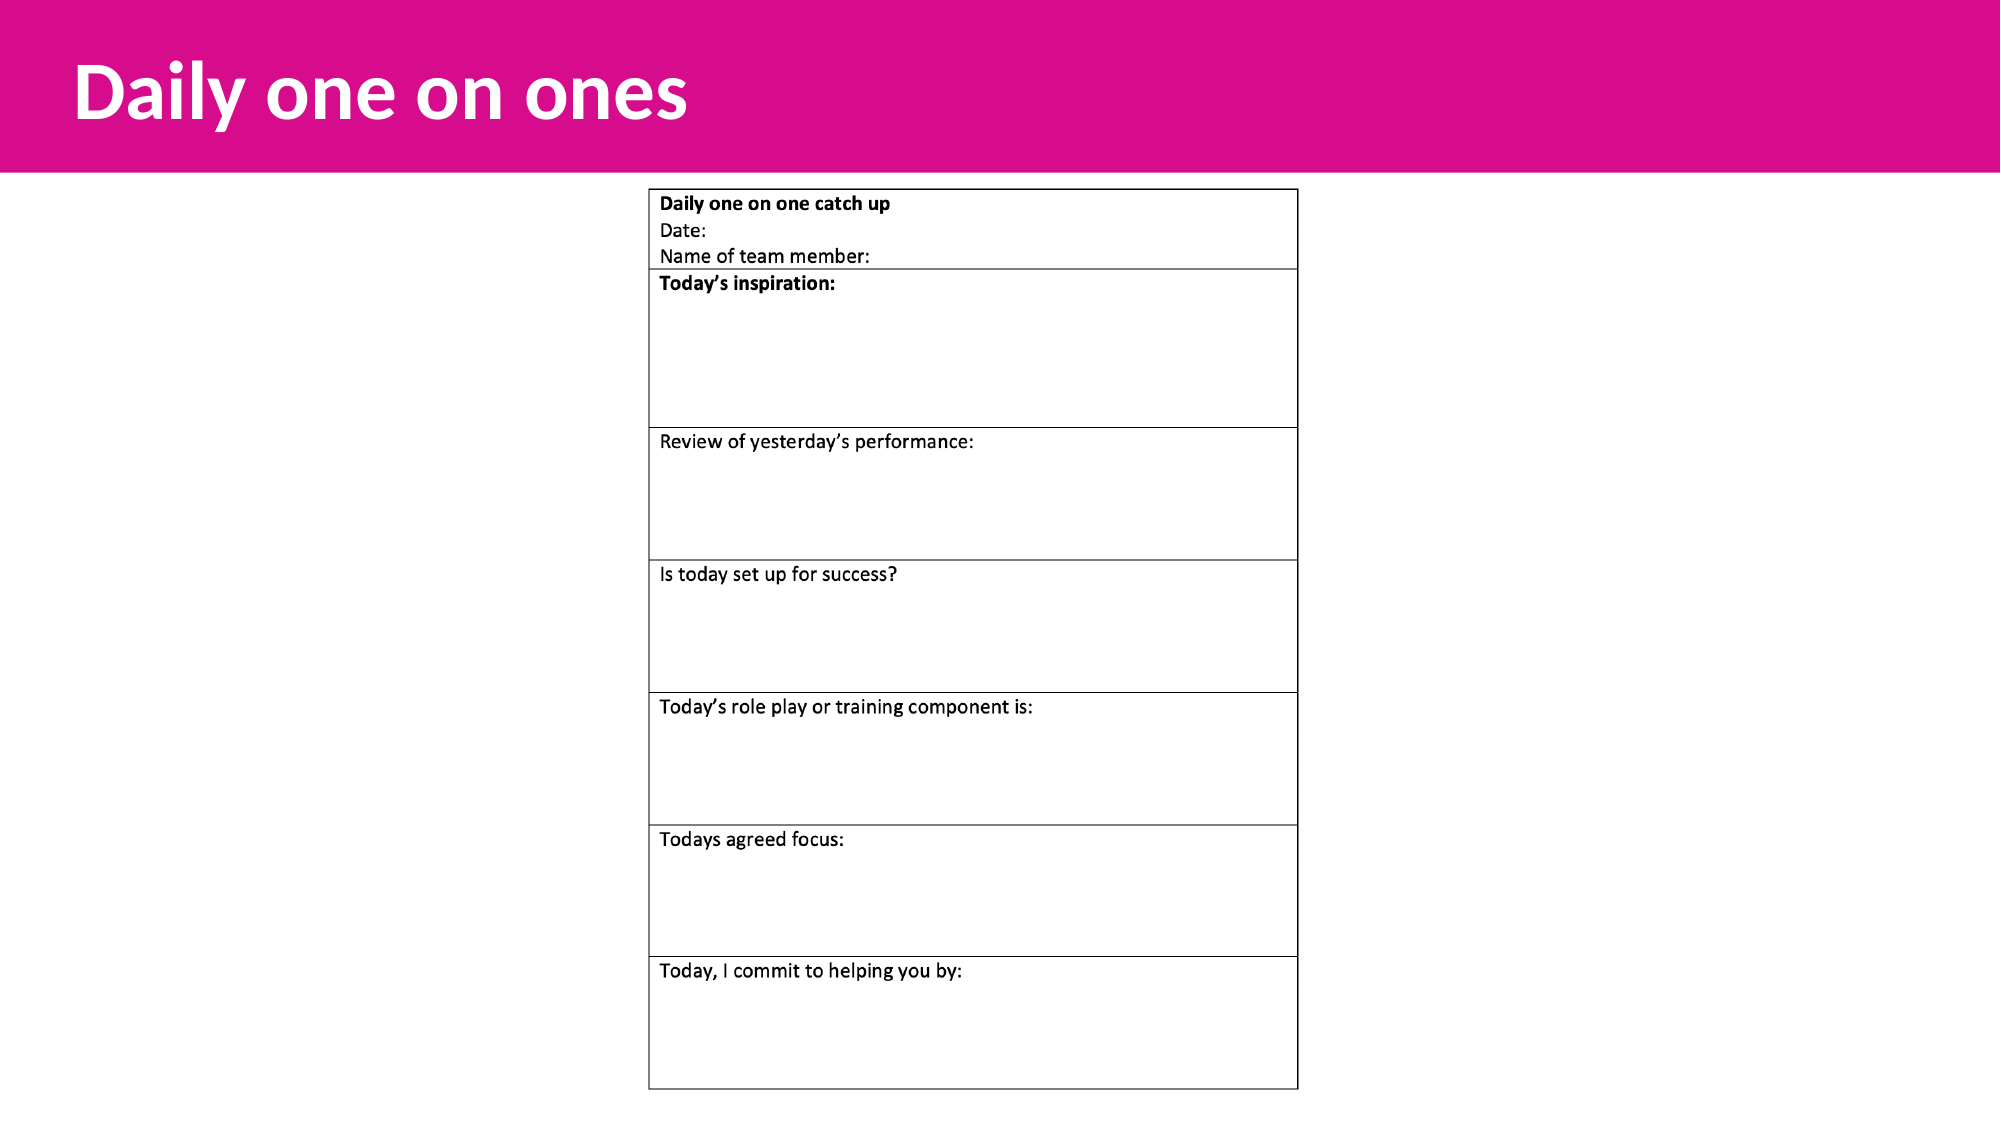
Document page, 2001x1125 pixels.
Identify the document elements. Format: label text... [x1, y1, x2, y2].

picture [638, 185, 1307, 1096]
list Daily one on ones [0, 0, 2000, 173]
